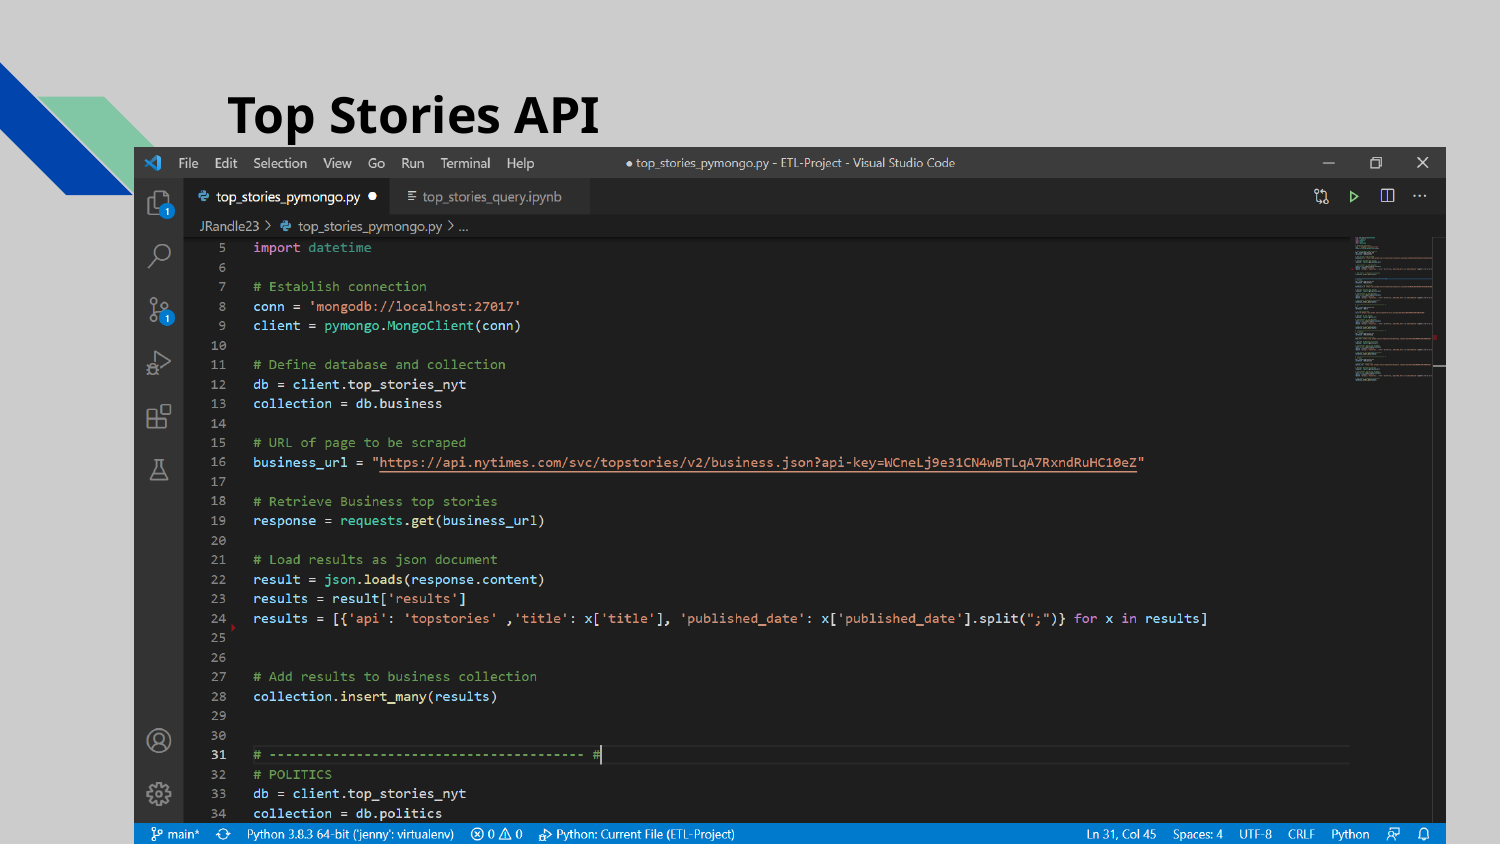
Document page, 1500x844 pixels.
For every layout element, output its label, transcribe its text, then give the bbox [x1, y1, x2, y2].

title Top Stories API [212, 64, 1368, 145]
picture [134, 147, 1447, 844]
